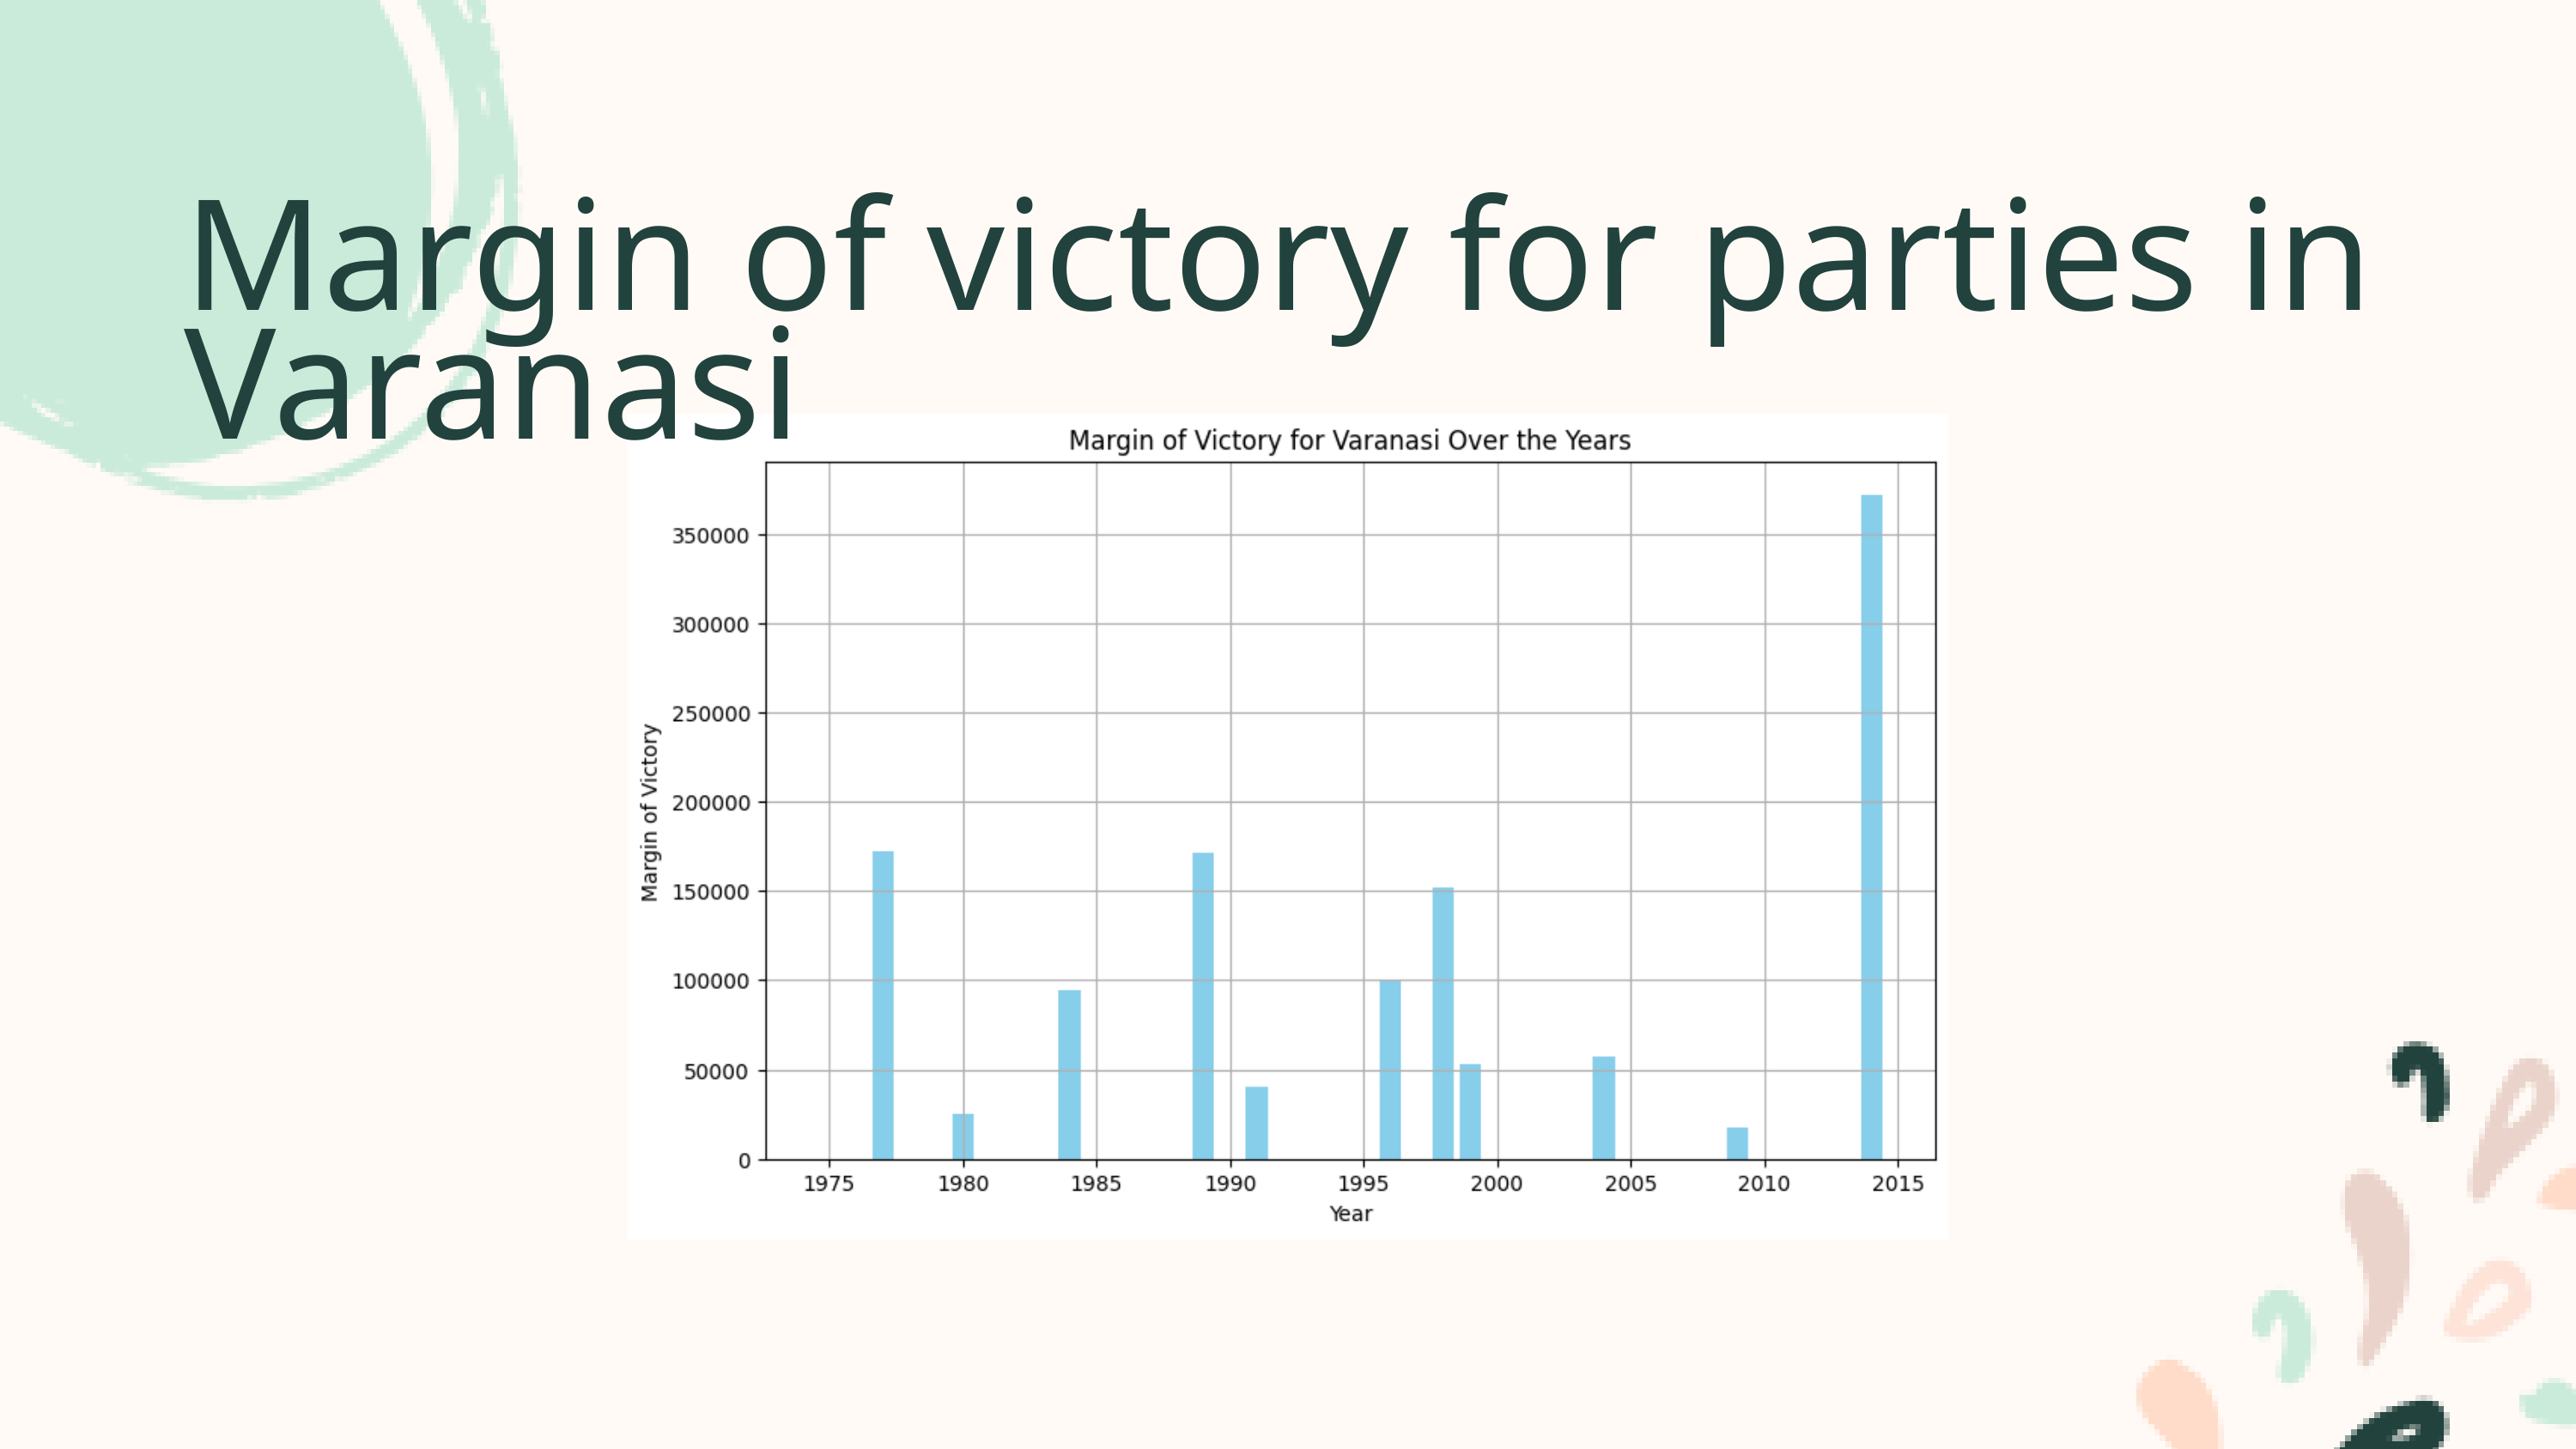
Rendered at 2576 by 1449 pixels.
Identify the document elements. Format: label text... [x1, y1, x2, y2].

text_box Margin of victory for parties in Varanasi [184, 211, 2465, 470]
text_box [2131, 1018, 2576, 1449]
text_box [0, 0, 523, 532]
text_box [627, 470, 1949, 1240]
